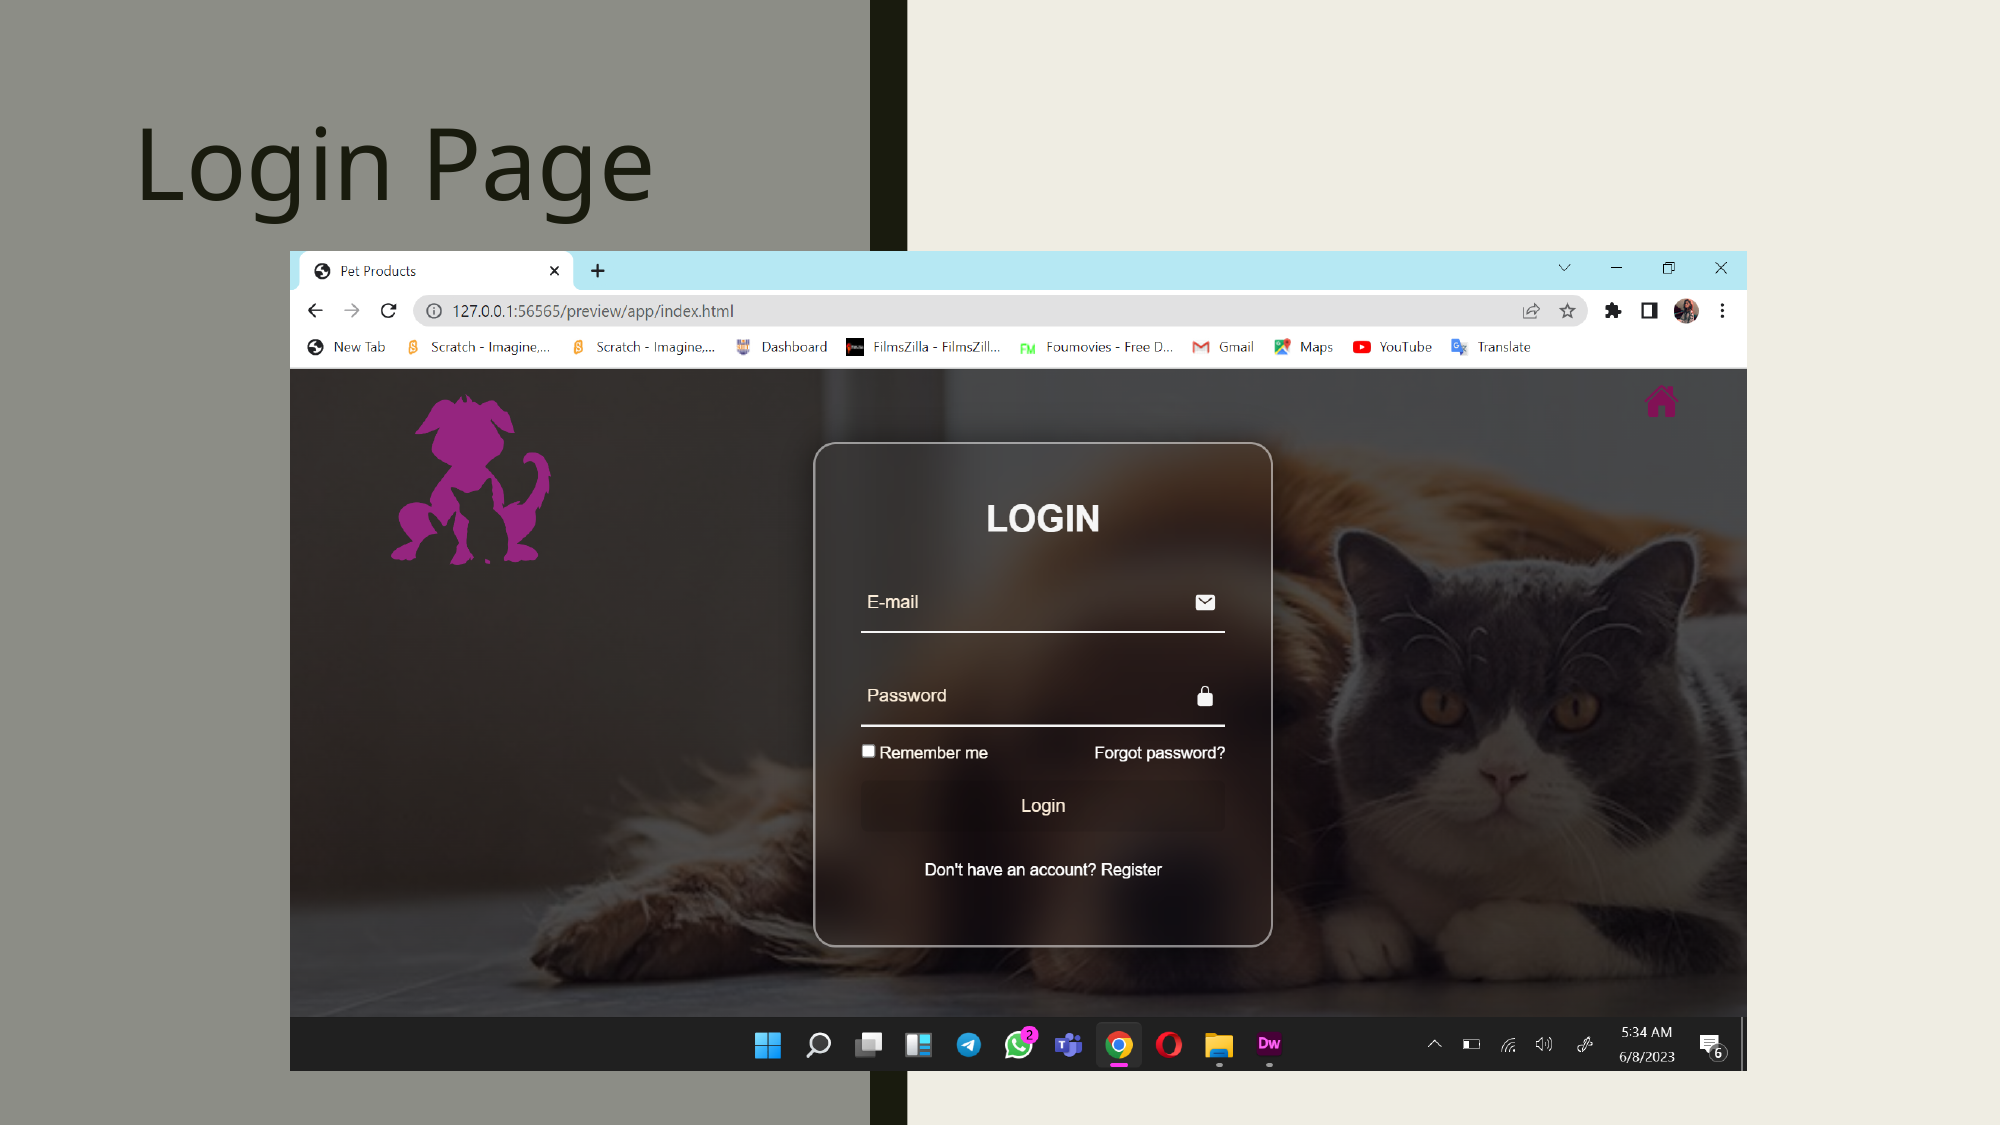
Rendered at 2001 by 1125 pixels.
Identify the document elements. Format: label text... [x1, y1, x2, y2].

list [290, 251, 1747, 1071]
title Login Page [118, 112, 1635, 467]
